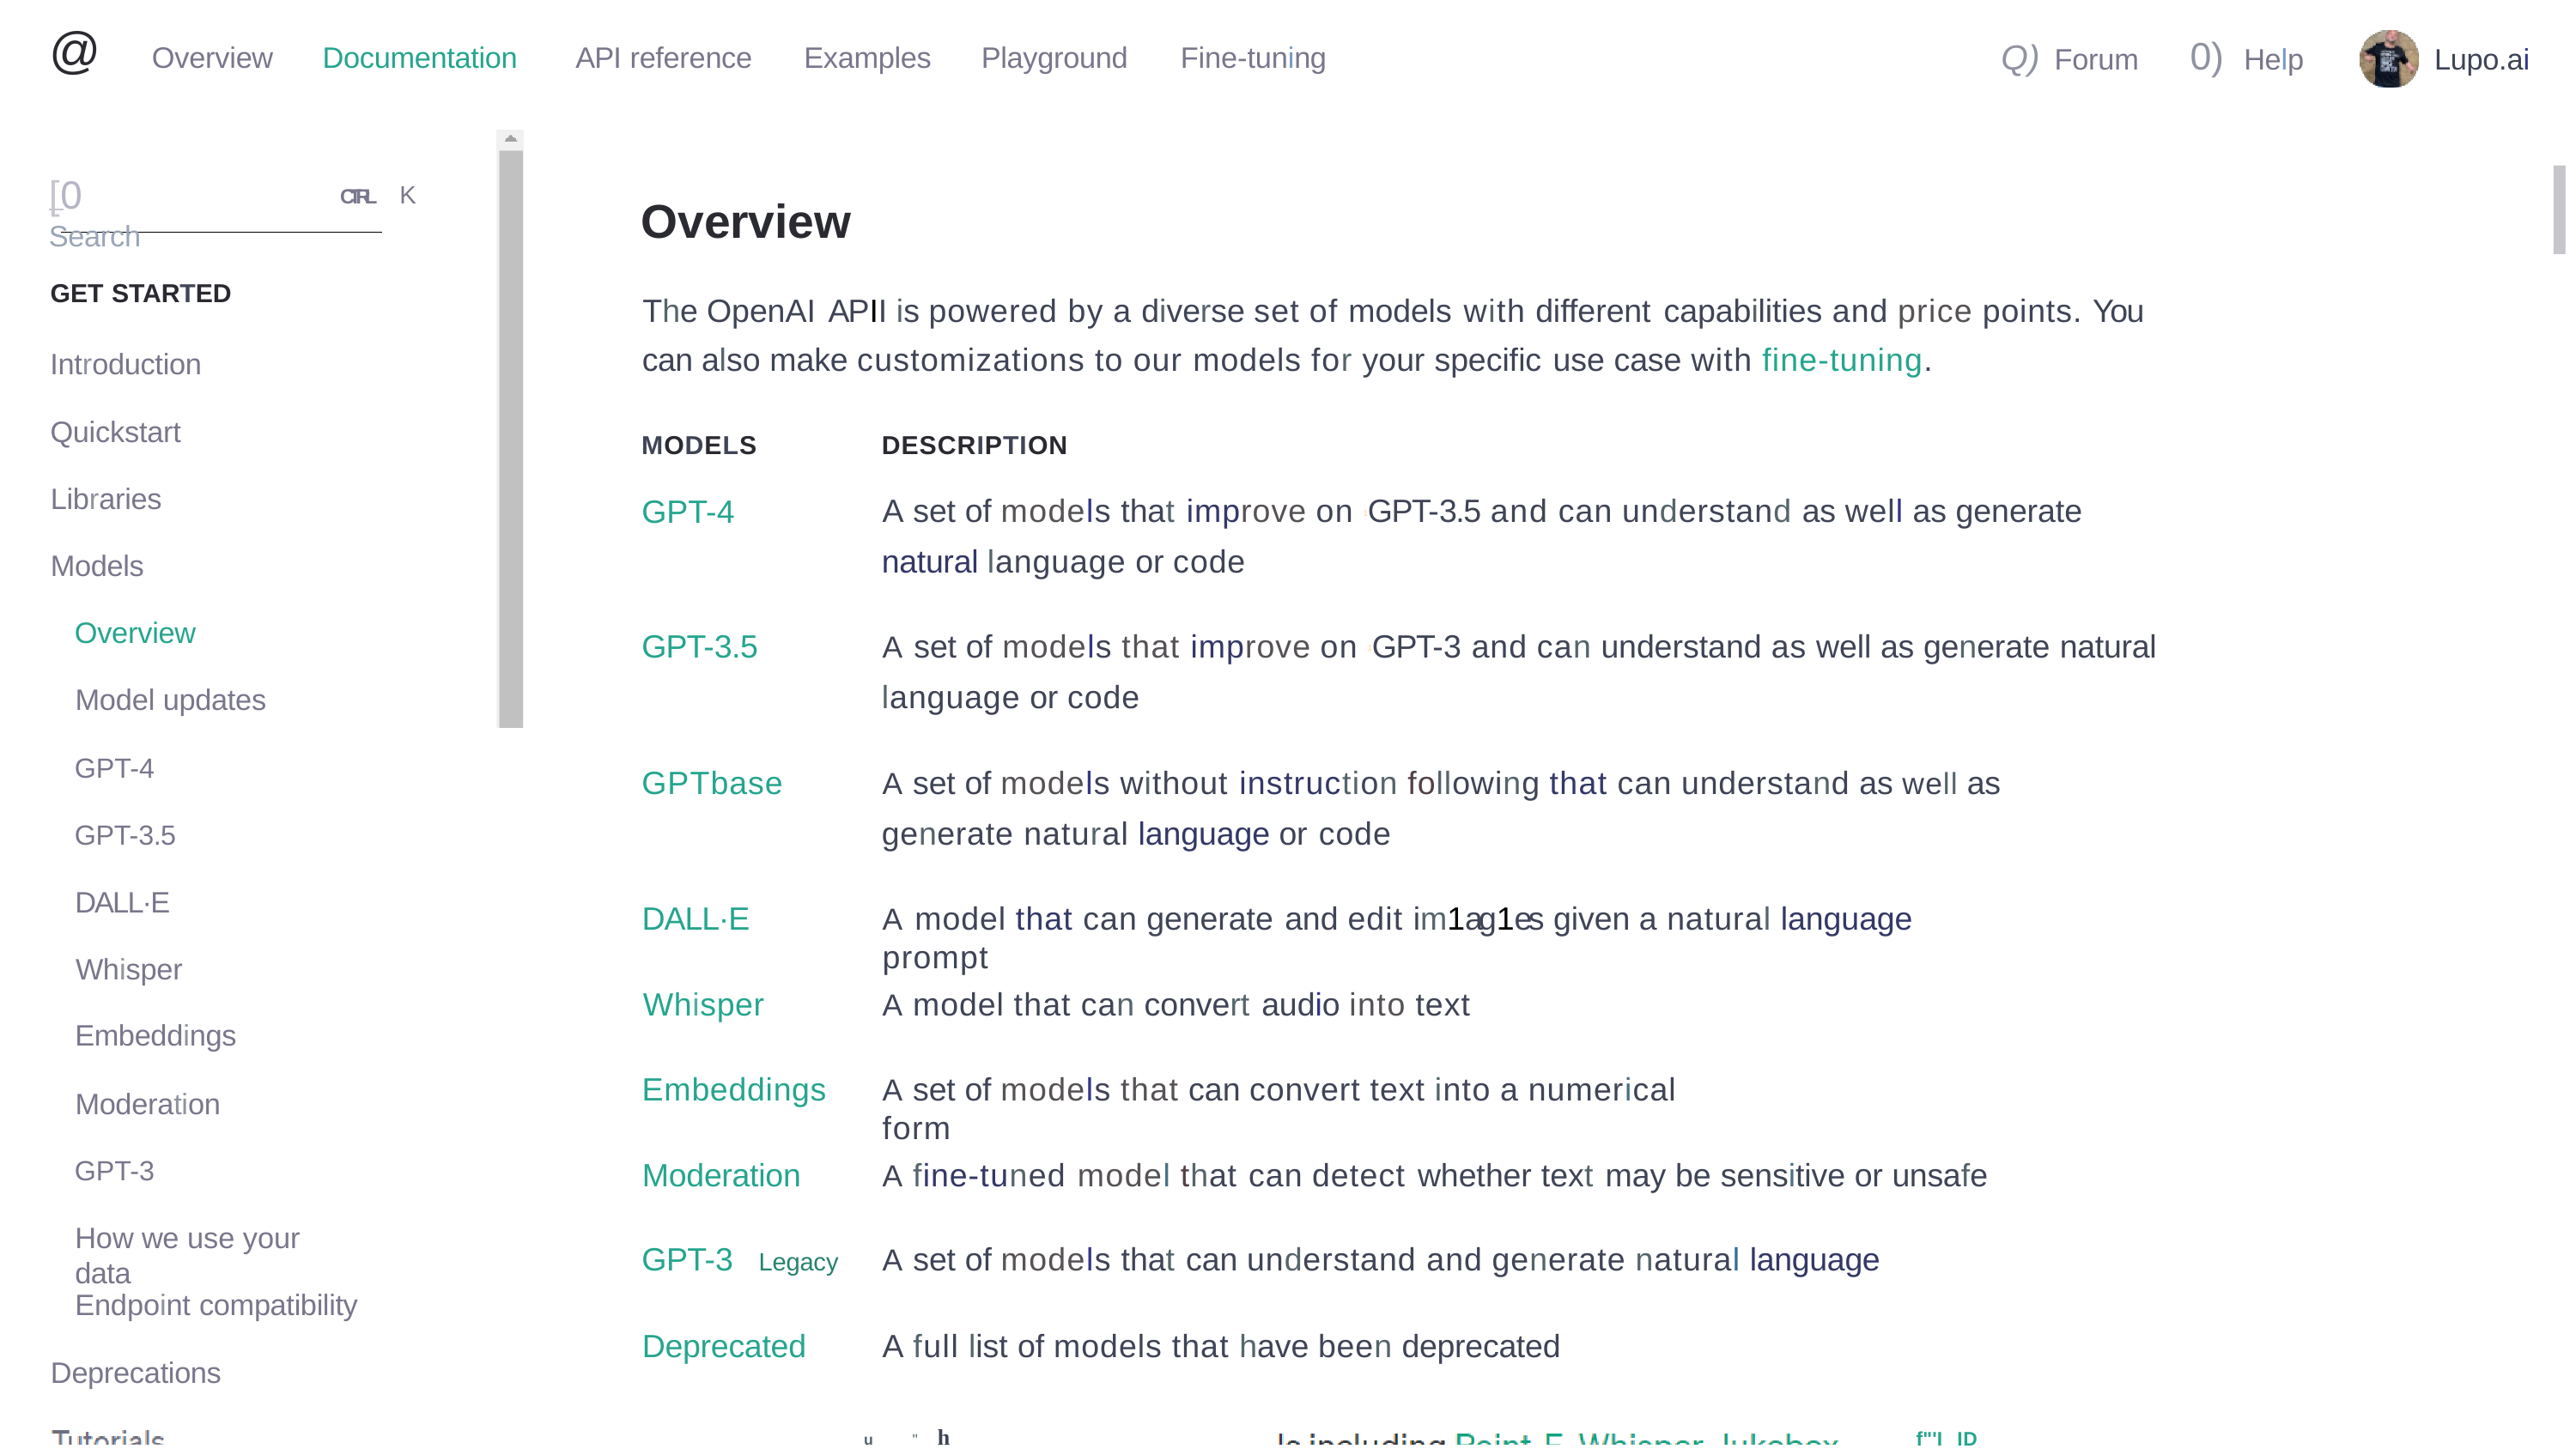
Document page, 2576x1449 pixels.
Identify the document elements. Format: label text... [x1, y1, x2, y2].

text_box GPT-3 [72, 1151, 161, 1187]
text_box 0) Help [2188, 29, 2307, 78]
text_box MODELS [640, 427, 762, 460]
text_box GPT-4 [640, 488, 741, 530]
text_box A set of models that can convert text into a numerical form [880, 1066, 1751, 1146]
text_box A fine-tuned model that can detect whether text may be sensitive or unsafe [880, 1152, 1998, 1193]
text_box DALL·E [640, 895, 751, 937]
text_box A set of models that improve on 1GPT-3 and can understand as well as generate natural language or code [876, 612, 2163, 716]
text_box Moderation [73, 1082, 230, 1121]
text_box Lupo.ai [2433, 38, 2532, 76]
text_box Q) Forum [1999, 33, 2141, 77]
text_box GPTbase [640, 761, 788, 802]
picture [1278, 1433, 1839, 1446]
text_box A set of models that can understand and generate natural language [880, 1237, 1884, 1278]
text_box GPT-3 Legacy [640, 1237, 841, 1278]
text_box A model that can generate and edit im1ag1es given a natural language prompt [880, 895, 2011, 937]
text_box The OpenAI APII is powered by a diverse set of models with different capabilities and price points. You can also make customizations to our models for your specific use case with fine-tuning. [640, 277, 2203, 379]
text_box A set of models that improve on 1GPT-3.5 and can understand as well as generate natural language or code [876, 476, 2190, 580]
text_box A full list of models that have been deprecated [880, 1323, 1570, 1364]
text_box Fine-tuning [1178, 37, 1334, 75]
text_box Whisper [641, 982, 769, 1023]
text_box I [2540, 123, 2576, 280]
text_box f"'I ID [1914, 1424, 1982, 1449]
text_box Whisper [74, 948, 187, 985]
text_box A model that can convert audio into text [880, 982, 1476, 1023]
text_box GET STARTED [48, 275, 241, 308]
picture [496, 130, 524, 728]
text_box Quickstart [48, 410, 188, 449]
text_box Models [48, 545, 149, 583]
text_box [0 Search [46, 168, 216, 253]
text_box Deprecated [640, 1323, 819, 1364]
text_box Endpoint compatibility [73, 1284, 372, 1322]
text_box Moderation [640, 1152, 816, 1193]
text_box API reference [574, 37, 754, 75]
text_box Introduction [48, 343, 214, 381]
text_box How we use your data [73, 1217, 362, 1284]
text_box GPT-4 [72, 749, 162, 785]
text_box Embeddings [73, 1015, 246, 1052]
text_box Playground [979, 37, 1133, 75]
text_box Libraries [48, 478, 168, 516]
text_box Overview [72, 612, 198, 650]
text_box GPT-3.5 [72, 815, 182, 852]
picture [51, 1430, 164, 1446]
text_box DESCRIPTION [879, 427, 1074, 460]
text_box Embeddings [640, 1066, 832, 1107]
text_box Documentation [320, 37, 526, 75]
text_box CTRL K [337, 177, 417, 209]
text_box u " h [862, 1421, 951, 1449]
text_box Examples [802, 37, 933, 75]
picture [2360, 29, 2420, 88]
title @ Overview [47, 15, 274, 260]
text_box DALL·E [73, 882, 171, 919]
text_box Deprecations [48, 1352, 227, 1390]
text_box A set of models without instruction following that can understand as well as generate natural language or code [879, 748, 2141, 852]
text_box Model updates [73, 679, 272, 717]
text_box GPT-3.5 [640, 623, 762, 664]
text_box Overview [639, 188, 854, 248]
